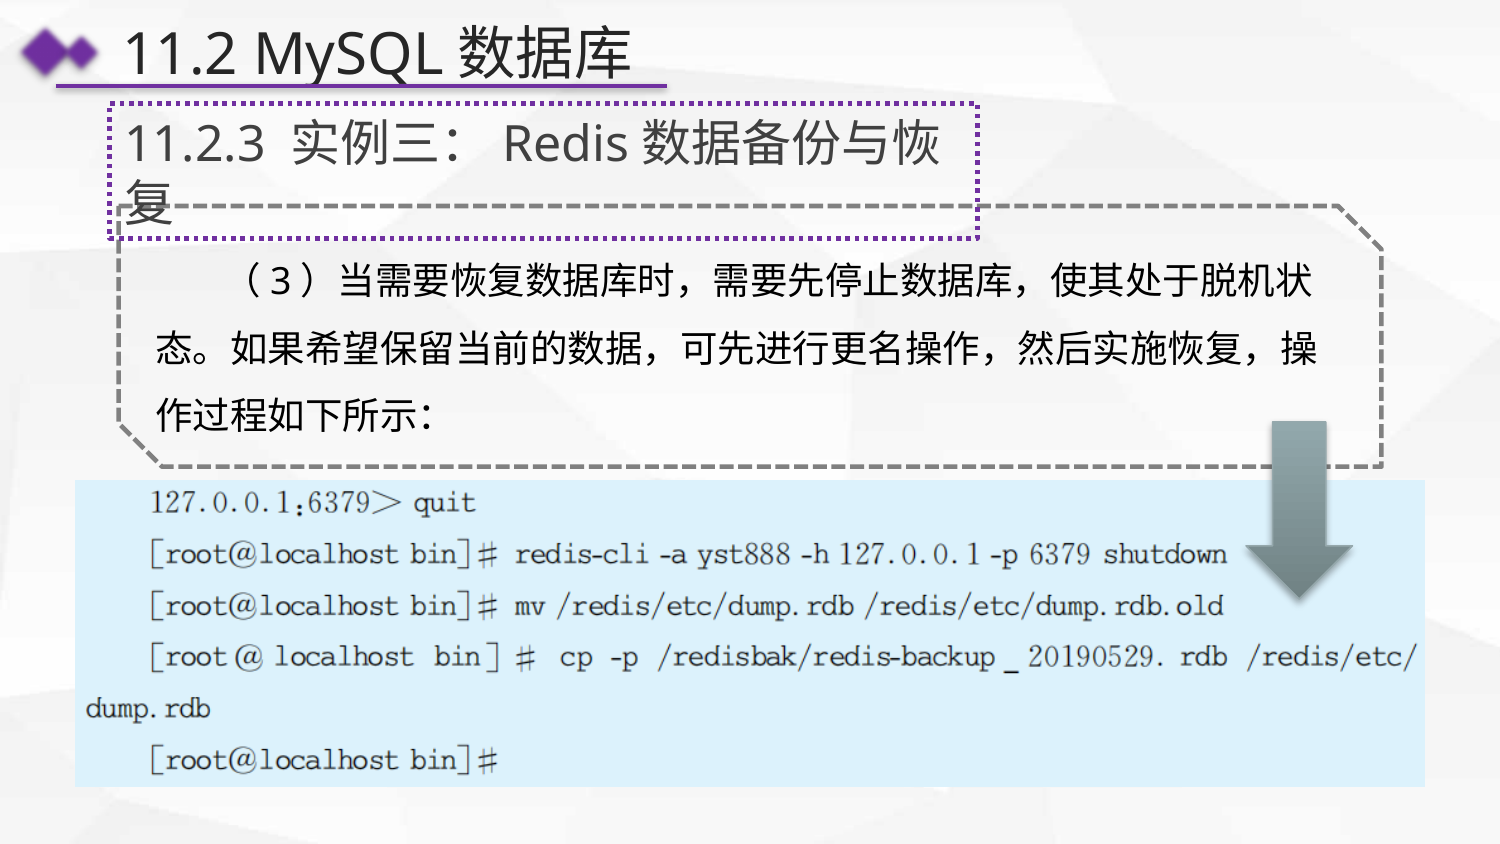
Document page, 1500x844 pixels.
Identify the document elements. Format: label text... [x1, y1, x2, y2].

text_box （3）当需要恢复数据库时，需要先停止数据库，使其处于脱机状态。如果希望保留当前的数据，可先进行更名操作，然后实施恢复，操作过程如下所示： [118, 205, 1382, 467]
text_box [71, 42, 92, 63]
text_box [1271, 421, 1327, 478]
text_box 11.2.3 实例三：Redis数据备份与恢复 [109, 103, 978, 239]
picture [0, 0, 1500, 844]
text_box 11.2 MySQL数据库 [108, 9, 687, 94]
text_box [28, 35, 60, 70]
